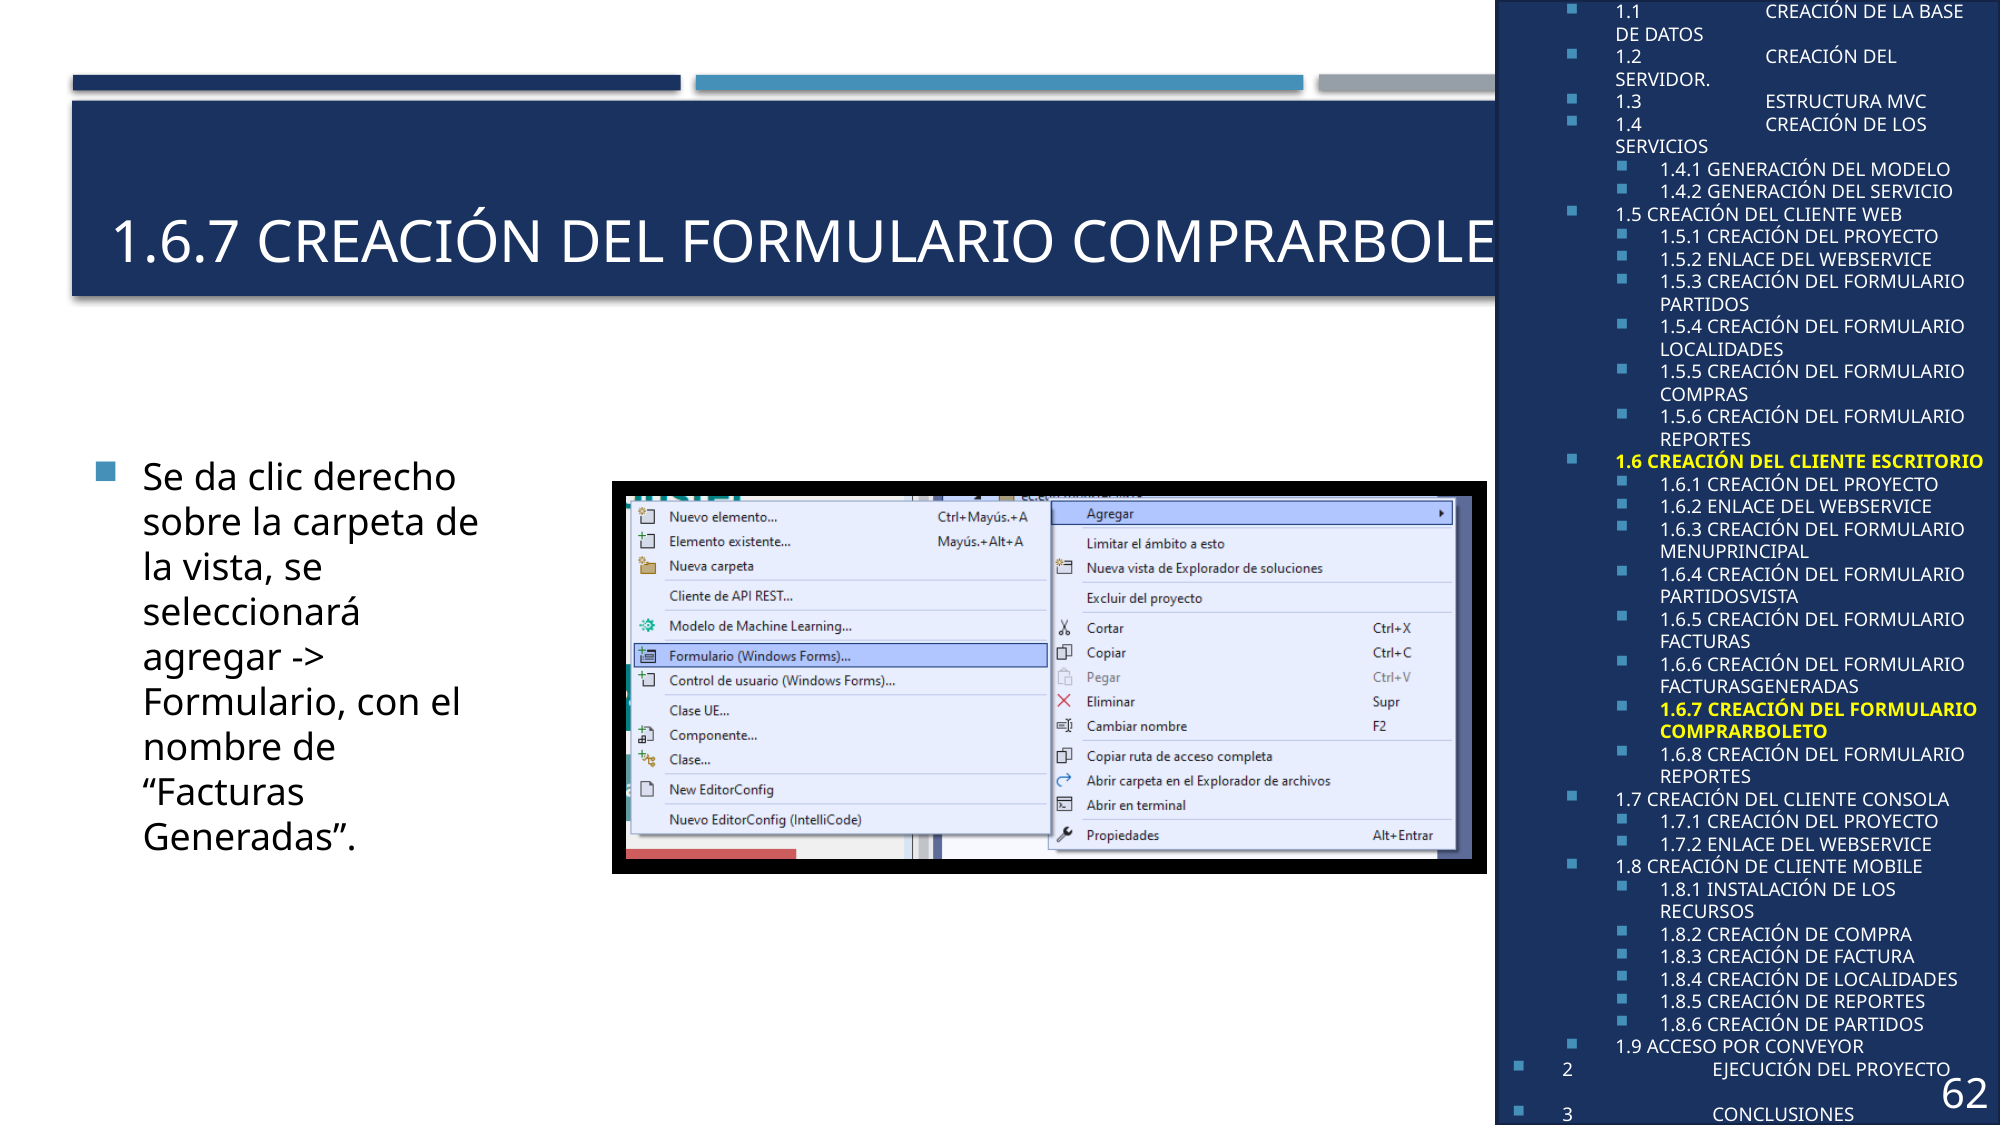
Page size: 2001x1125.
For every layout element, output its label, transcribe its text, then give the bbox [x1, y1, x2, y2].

picture [625, 494, 1473, 860]
list Se da clic derecho sobre la carpeta de la vista, se seleccionará agregar -> Formulario, con el nombre de “Facturas Generadas”. [77, 301, 503, 1010]
title 1.6.7 CREACIÓN DEL FORMULARIO COMPRARBOLETO [95, 115, 1490, 282]
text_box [1496, 0, 2000, 1125]
